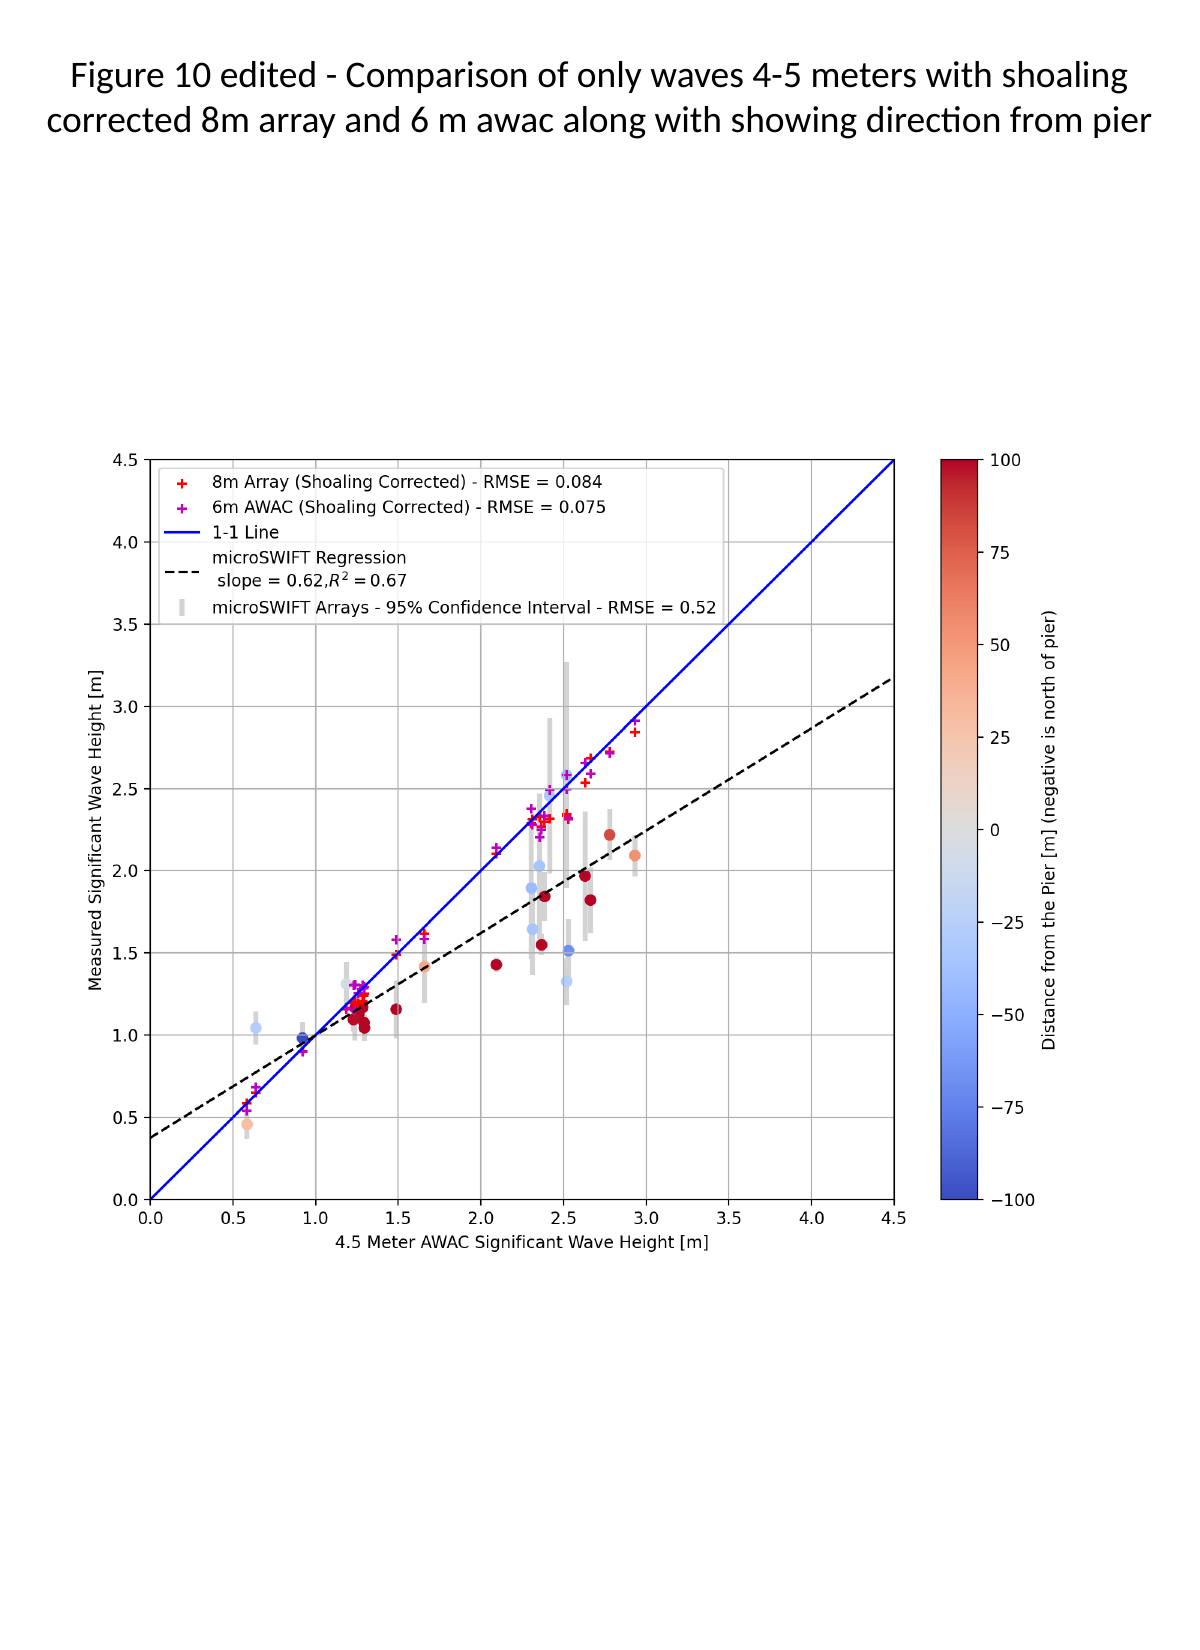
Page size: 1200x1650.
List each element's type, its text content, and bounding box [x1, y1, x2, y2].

text_box Figure 10 edited - Comparison of only waves 4-5 meters with shoaling corrected 8m array and 6 m awac along with showing direction from pier [0, 42, 1200, 147]
picture [0, 344, 1200, 1305]
